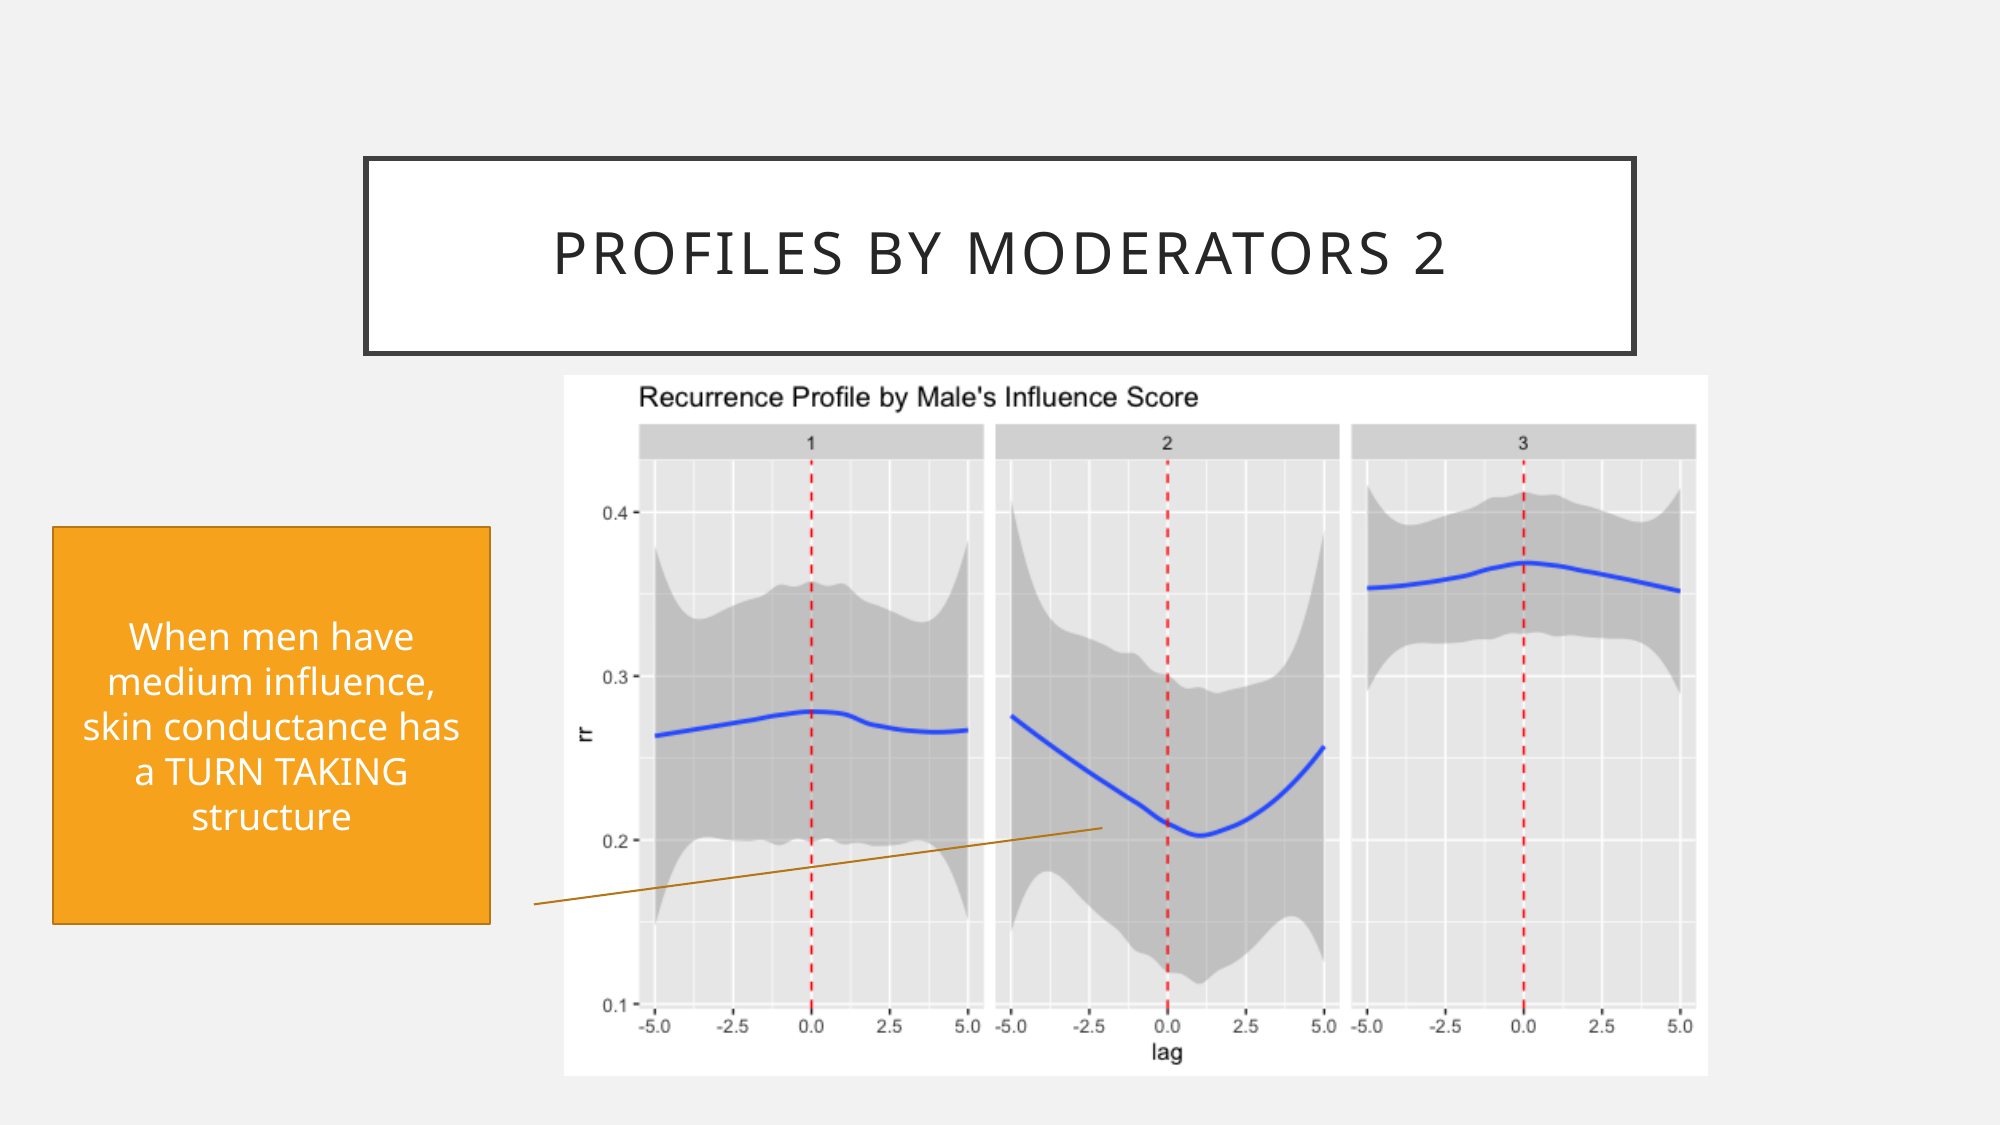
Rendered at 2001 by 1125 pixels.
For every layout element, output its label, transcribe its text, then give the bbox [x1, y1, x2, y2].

picture [564, 375, 1708, 1076]
text_box When men have medium influence, skin conductance has a TURN TAKING structure [52, 526, 491, 925]
title Profiles by Moderators 2 [363, 156, 1637, 356]
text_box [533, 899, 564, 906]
